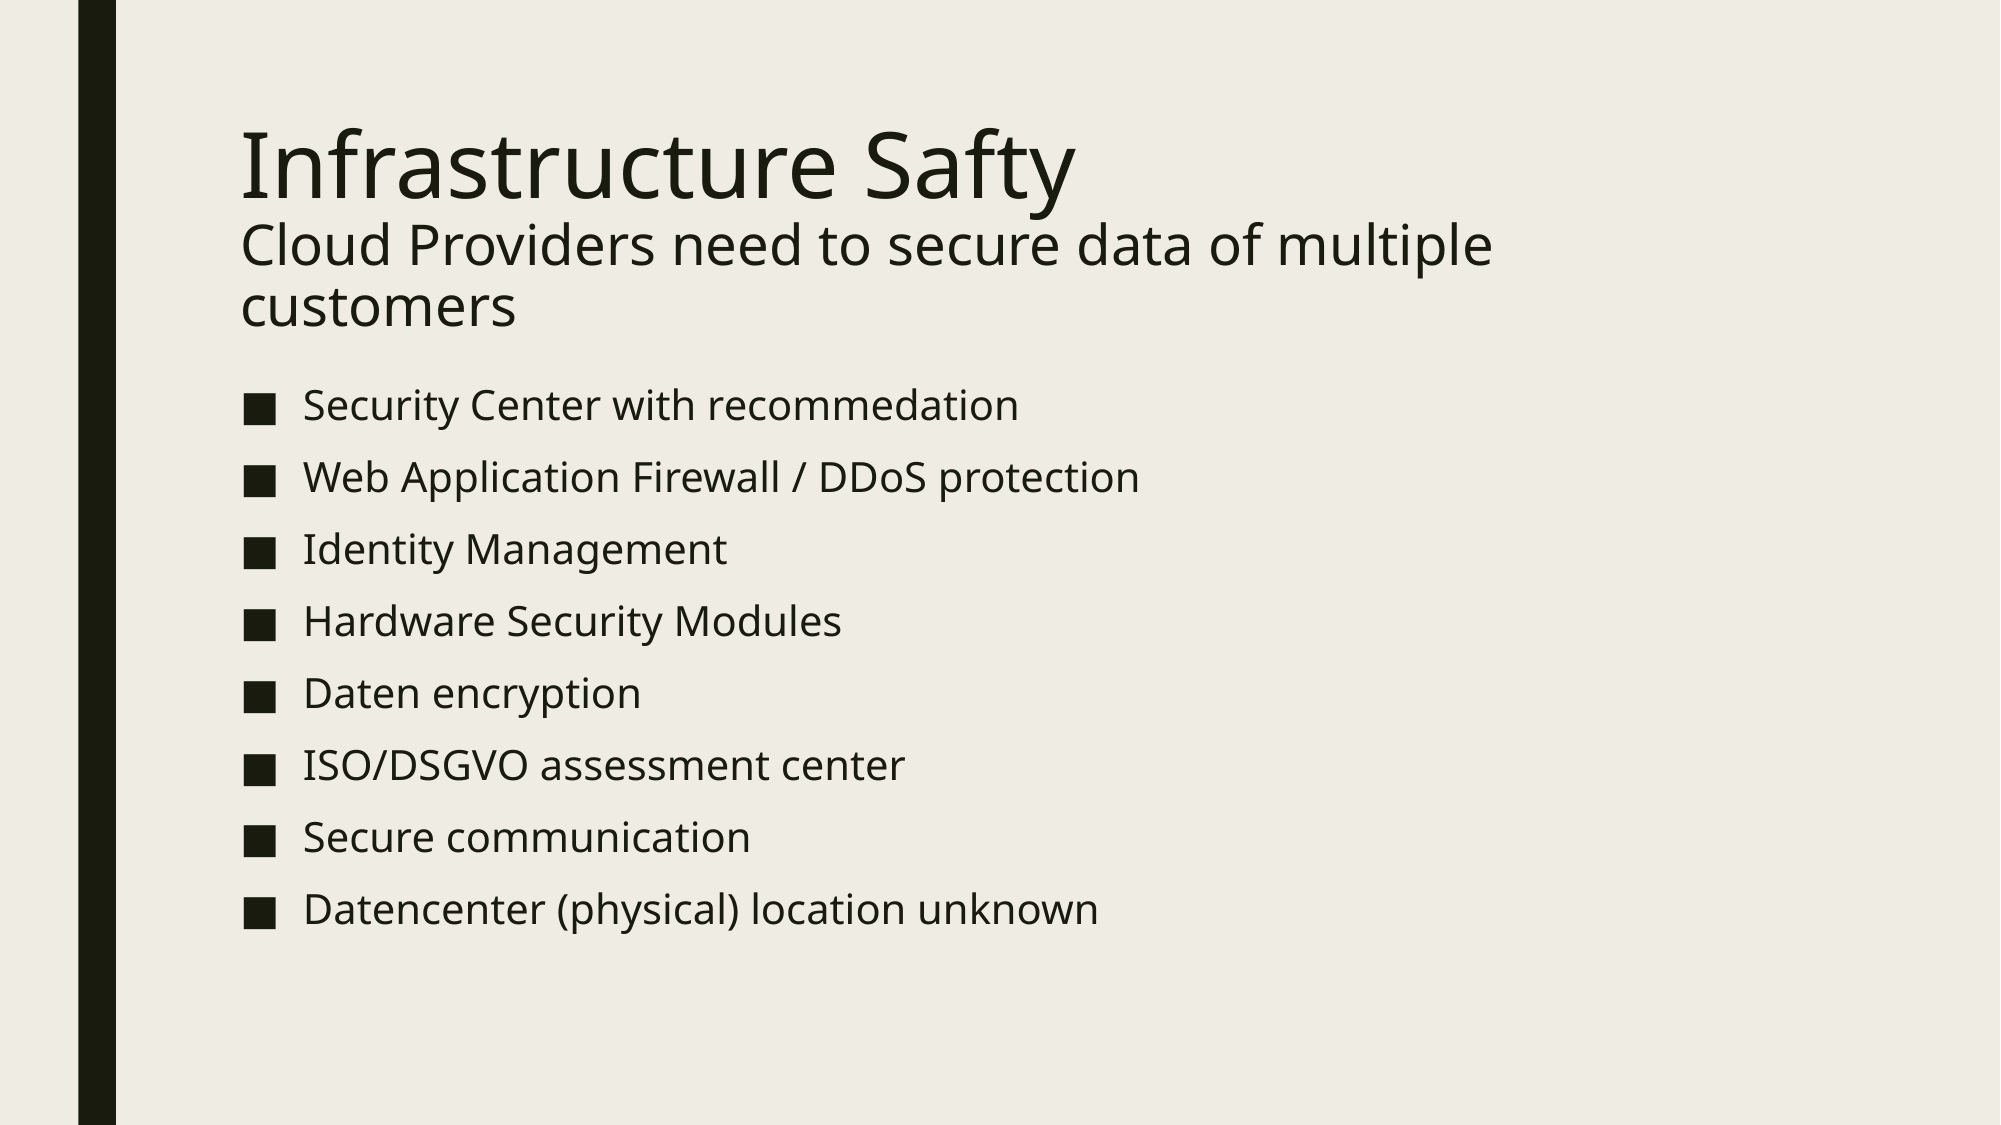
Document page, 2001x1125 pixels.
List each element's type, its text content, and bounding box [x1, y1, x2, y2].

list Security Center with recommedation Web Application Firewall / DDoS protection Identity Management Hardware Security Modules Daten encryption ISO/DSGVO assessment center Secure communication Datencenter (physical) location unknown [225, 375, 1800, 963]
title Infrastructure Safty Cloud Providers need to secure data of multiple customers [225, 112, 1800, 357]
